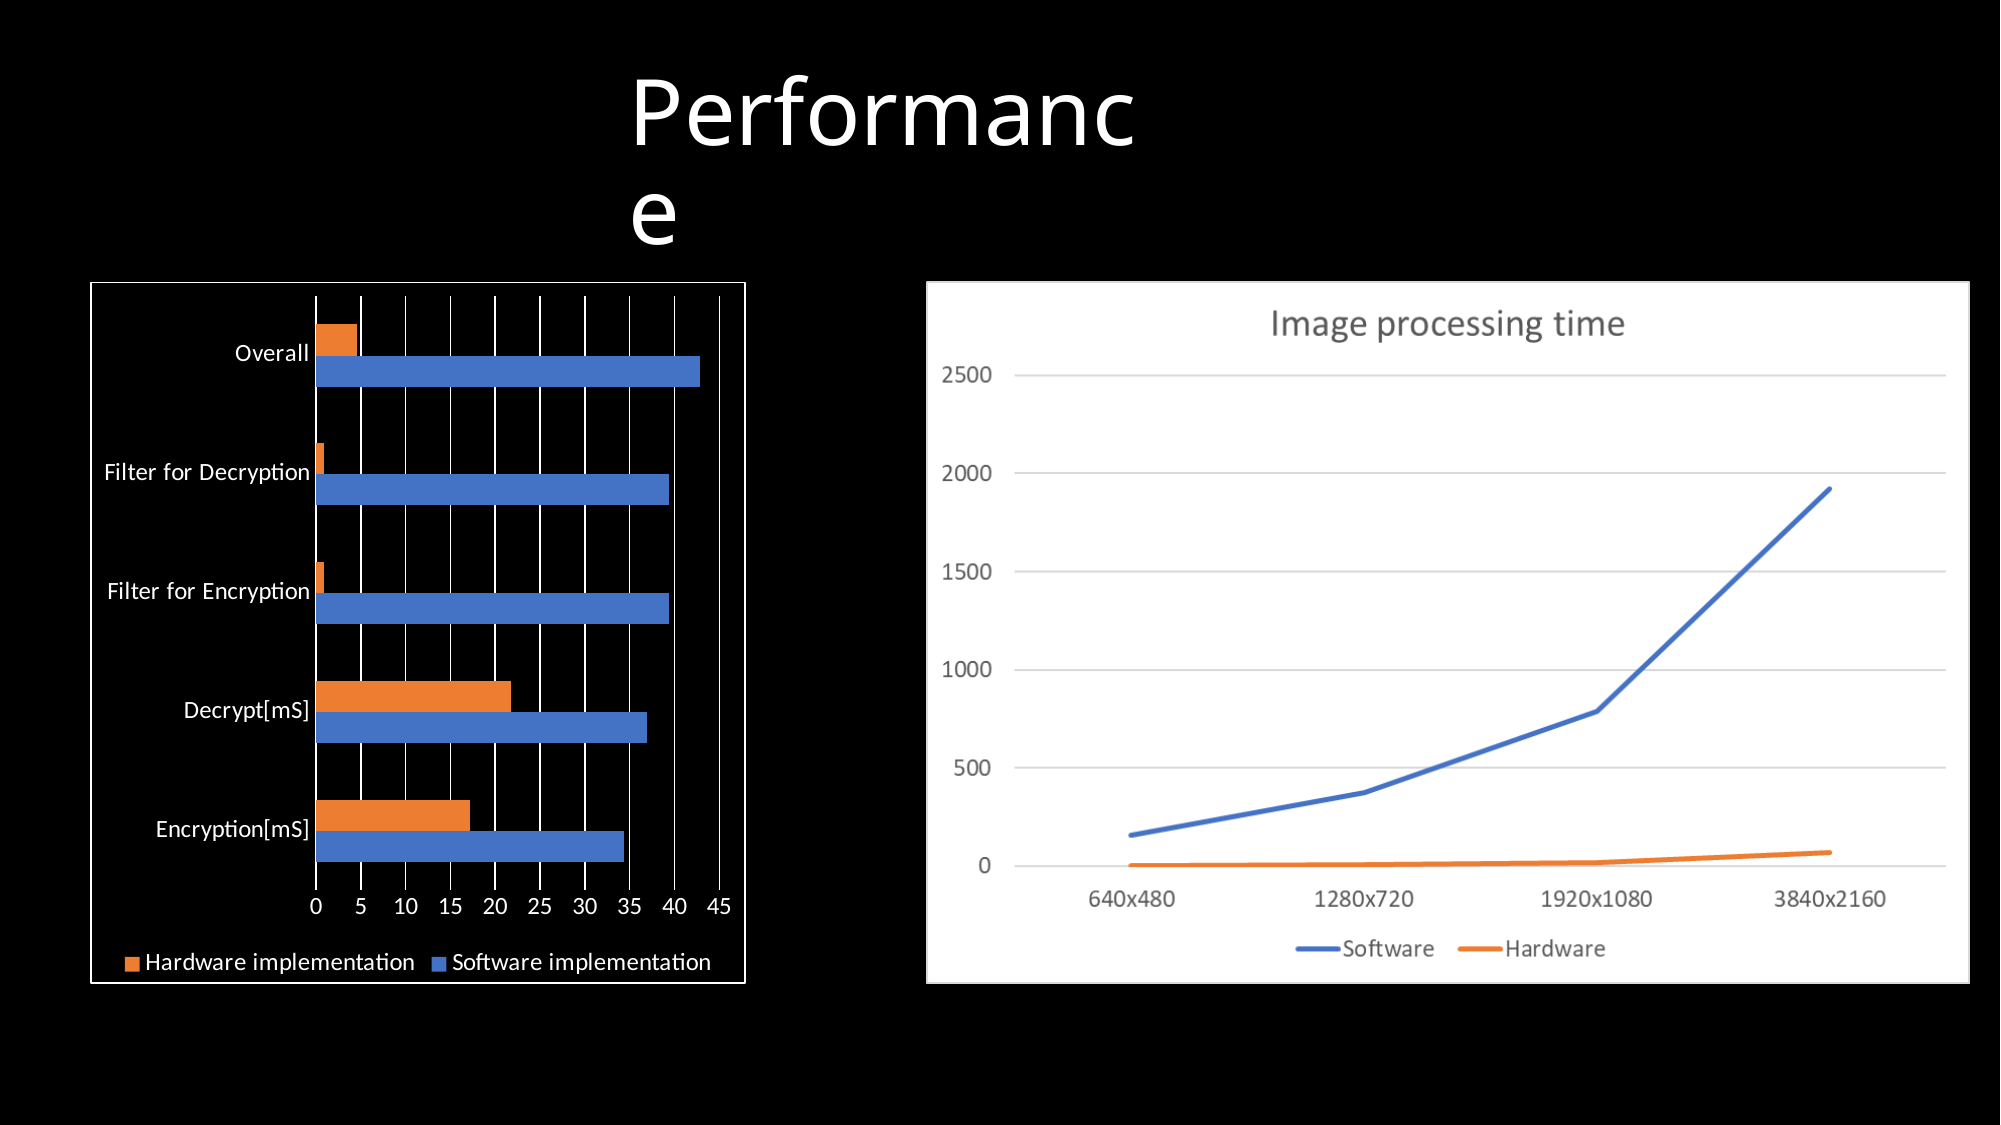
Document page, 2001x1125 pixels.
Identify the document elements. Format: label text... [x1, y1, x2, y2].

chart [90, 281, 746, 984]
title Performance [613, 52, 1197, 163]
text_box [926, 281, 1970, 984]
